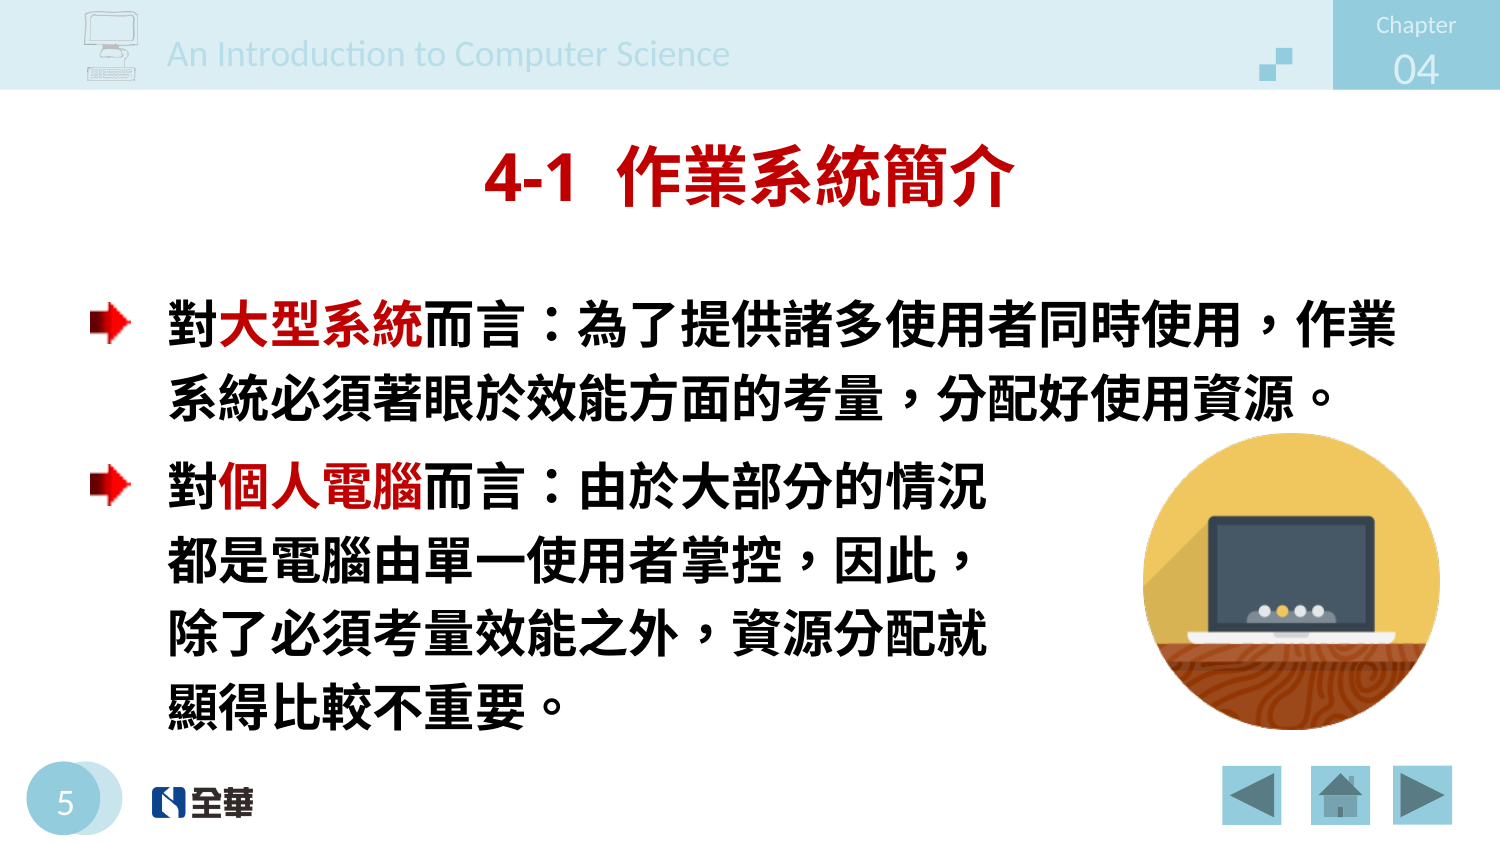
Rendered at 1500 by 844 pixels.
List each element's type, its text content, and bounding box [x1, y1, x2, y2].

picture [90, 302, 131, 344]
picture [1143, 433, 1440, 730]
title 4-1 作業系統簡介 [75, 104, 1425, 245]
picture [90, 464, 131, 506]
picture [84, 11, 138, 81]
list 對大型系統而言：為了提供諸多使用者同時使用，作業系統必須著眼於效能方面的考量，分配好使用資源。 對個人電腦而言：由於大部分的情況 都是電腦由單一使用者掌控，因此， 除了必須考量效能之外，資源分配就 顯得比較不重要。 [75, 272, 1425, 754]
picture [152, 787, 253, 818]
